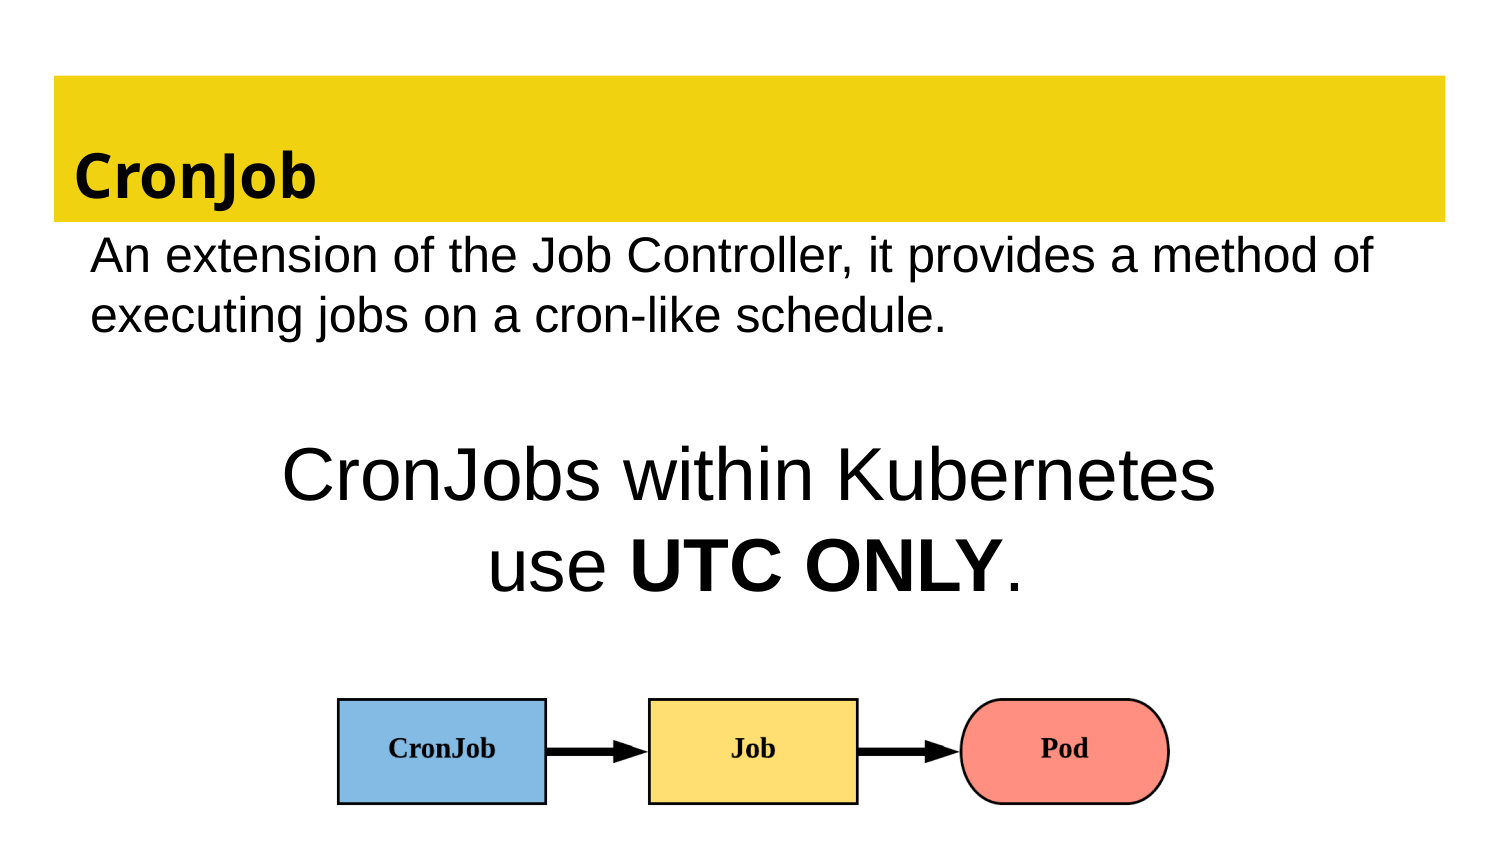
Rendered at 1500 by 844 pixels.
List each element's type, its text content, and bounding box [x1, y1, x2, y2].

text_box CronJobs within Kubernetes use UTC ONLY. [279, 424, 1221, 607]
title CronJob [71, 16, 1429, 212]
picture [309, 672, 1191, 821]
text_box An extension of the Job Controller, it provides a method of executing jobs on a cron-like schedule. [87, 220, 1380, 343]
